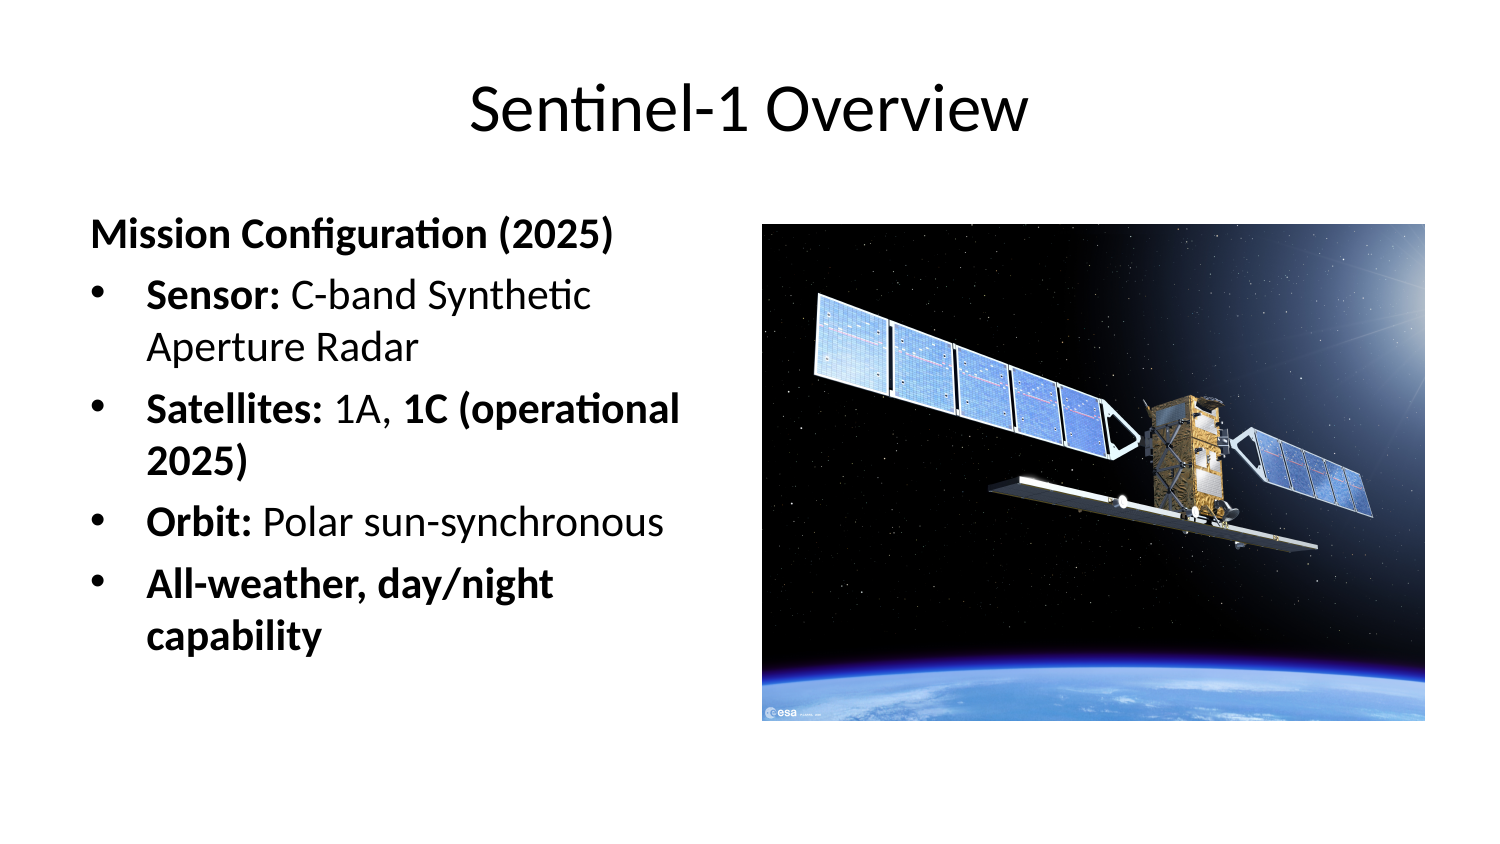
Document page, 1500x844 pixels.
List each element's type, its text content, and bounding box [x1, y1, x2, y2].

list Mission Configuration (2025) Sensor: C-band Synthetic Aperture Radar Satellites: 1A, 1C (operational 2025) Orbit: Polar sun-synchronous All-weather, day/night capability [75, 196, 738, 754]
title Sentinel-1 Overview [75, 33, 1425, 175]
picture [762, 224, 1426, 721]
